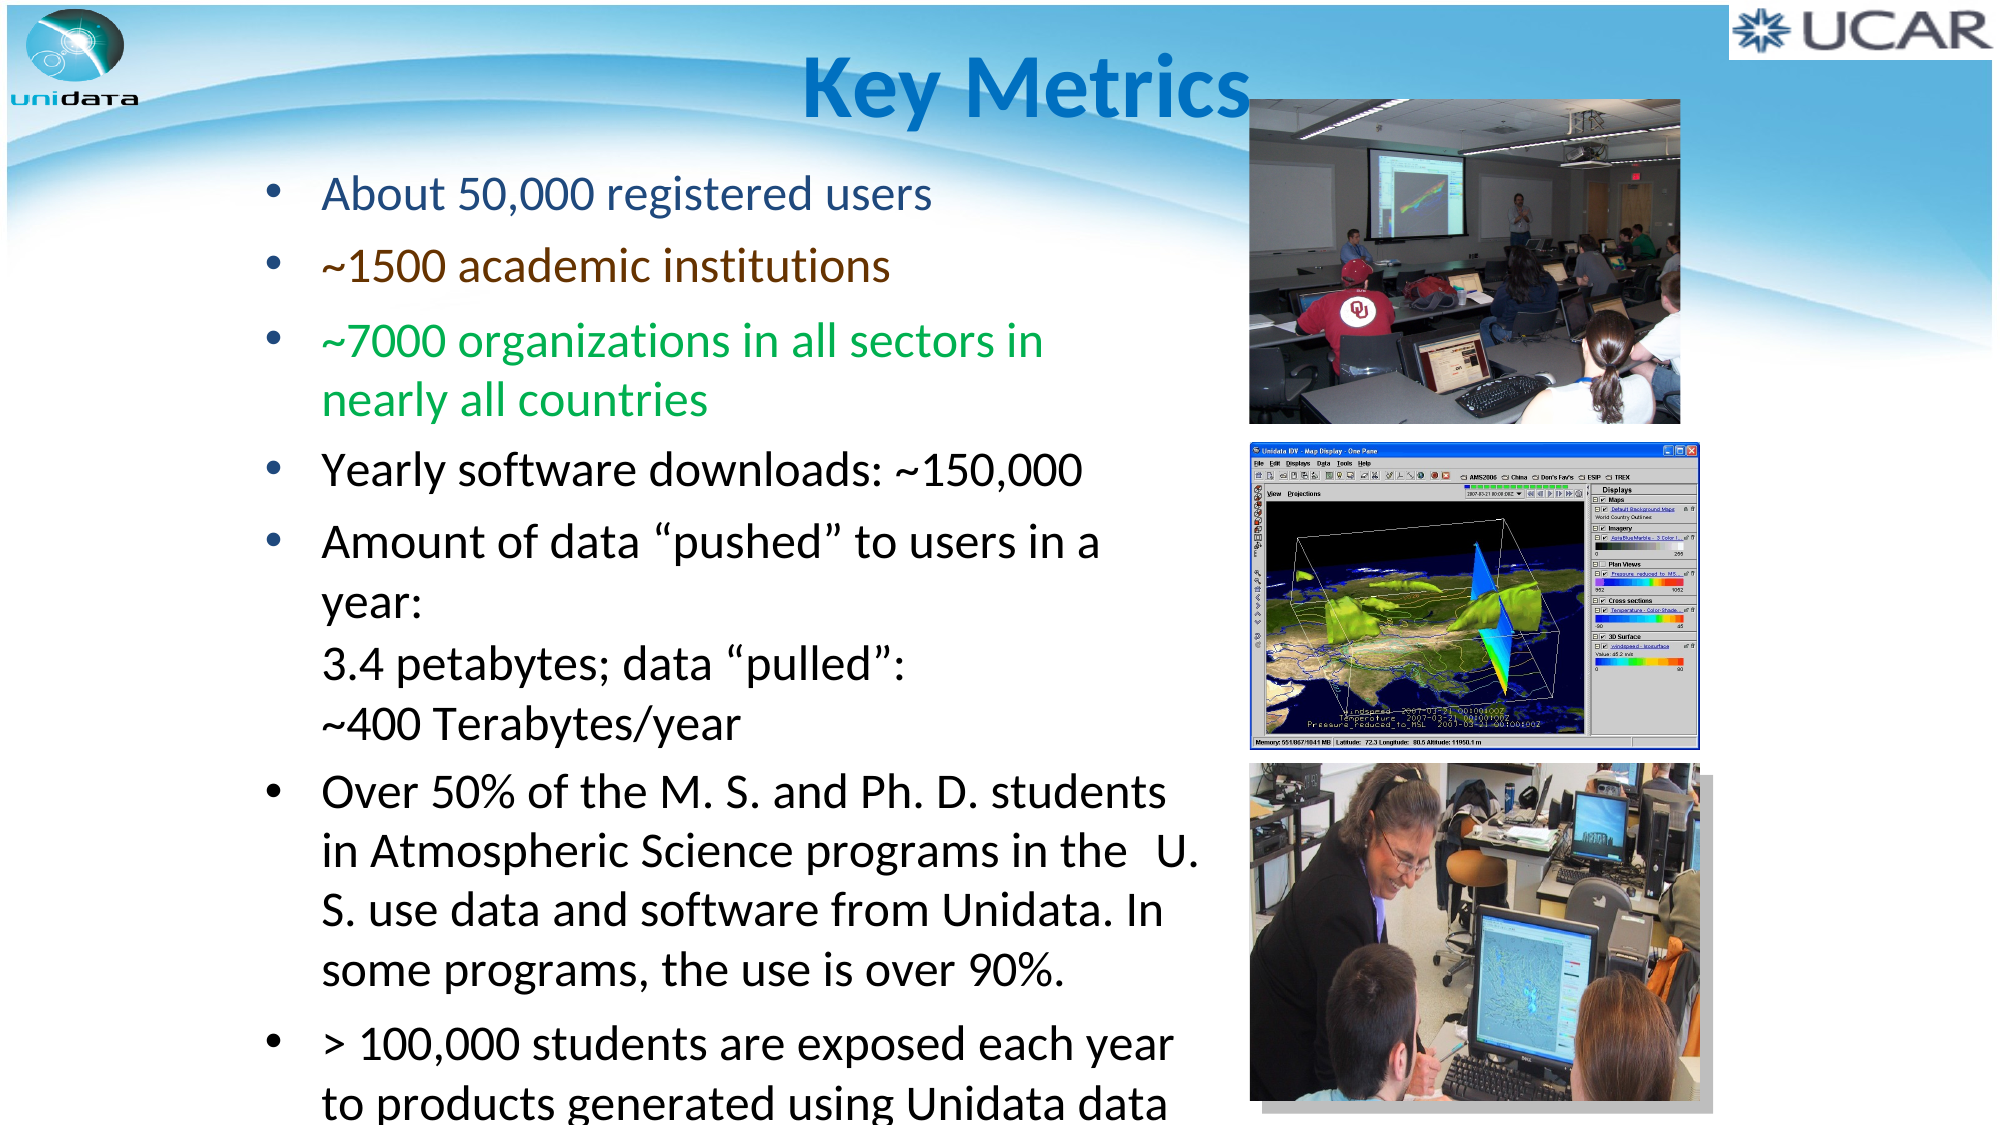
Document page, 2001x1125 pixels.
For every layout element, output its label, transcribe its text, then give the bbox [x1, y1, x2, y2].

title Key Metrics [351, 25, 2000, 214]
picture [0, 0, 2000, 1125]
text_box [1249, 763, 1700, 1101]
text_box About 50,000 registered users ~1500 academic institutions ~7000 organizations in all sectors in nearly all countries Yearly software downloads: ~150,000 Amount of data “pushed” to users in a year: 3.4 petabytes; data “pulled”: ~400 Terabytes/year Over 50% of the M. S. and Ph. D. students in Atmospheric Science programs in the U. S. use data and software from Unidata. In some programs, the use is over 90%. > 100,000 students are exposed each year to products generated using Unidata data systems and software. [262, 160, 1229, 1125]
text_box [1249, 442, 1700, 750]
picture [1229, 214, 2000, 1125]
text_box [1249, 99, 1681, 424]
text_box [1261, 774, 1714, 1114]
